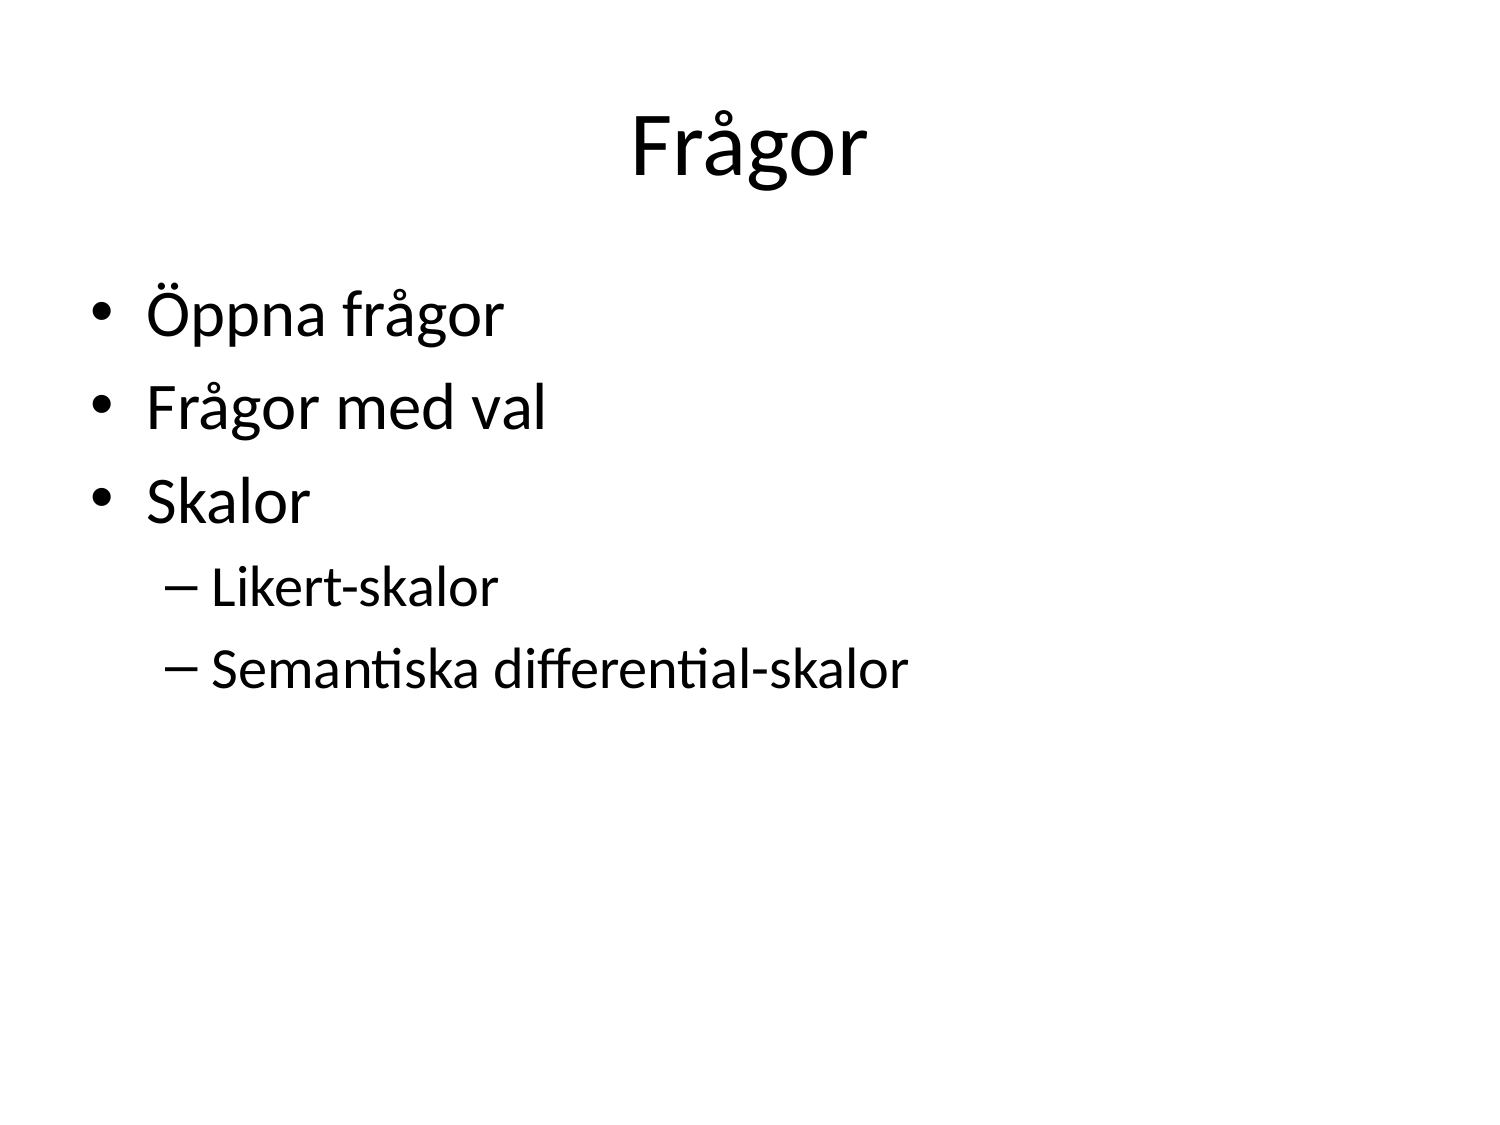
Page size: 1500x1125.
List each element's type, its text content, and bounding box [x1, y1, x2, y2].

list Öppna frågor Frågor med val Skalor Likert-skalor Semantiska differential-skalor [75, 262, 1425, 1005]
title Frågor [75, 45, 1425, 233]
